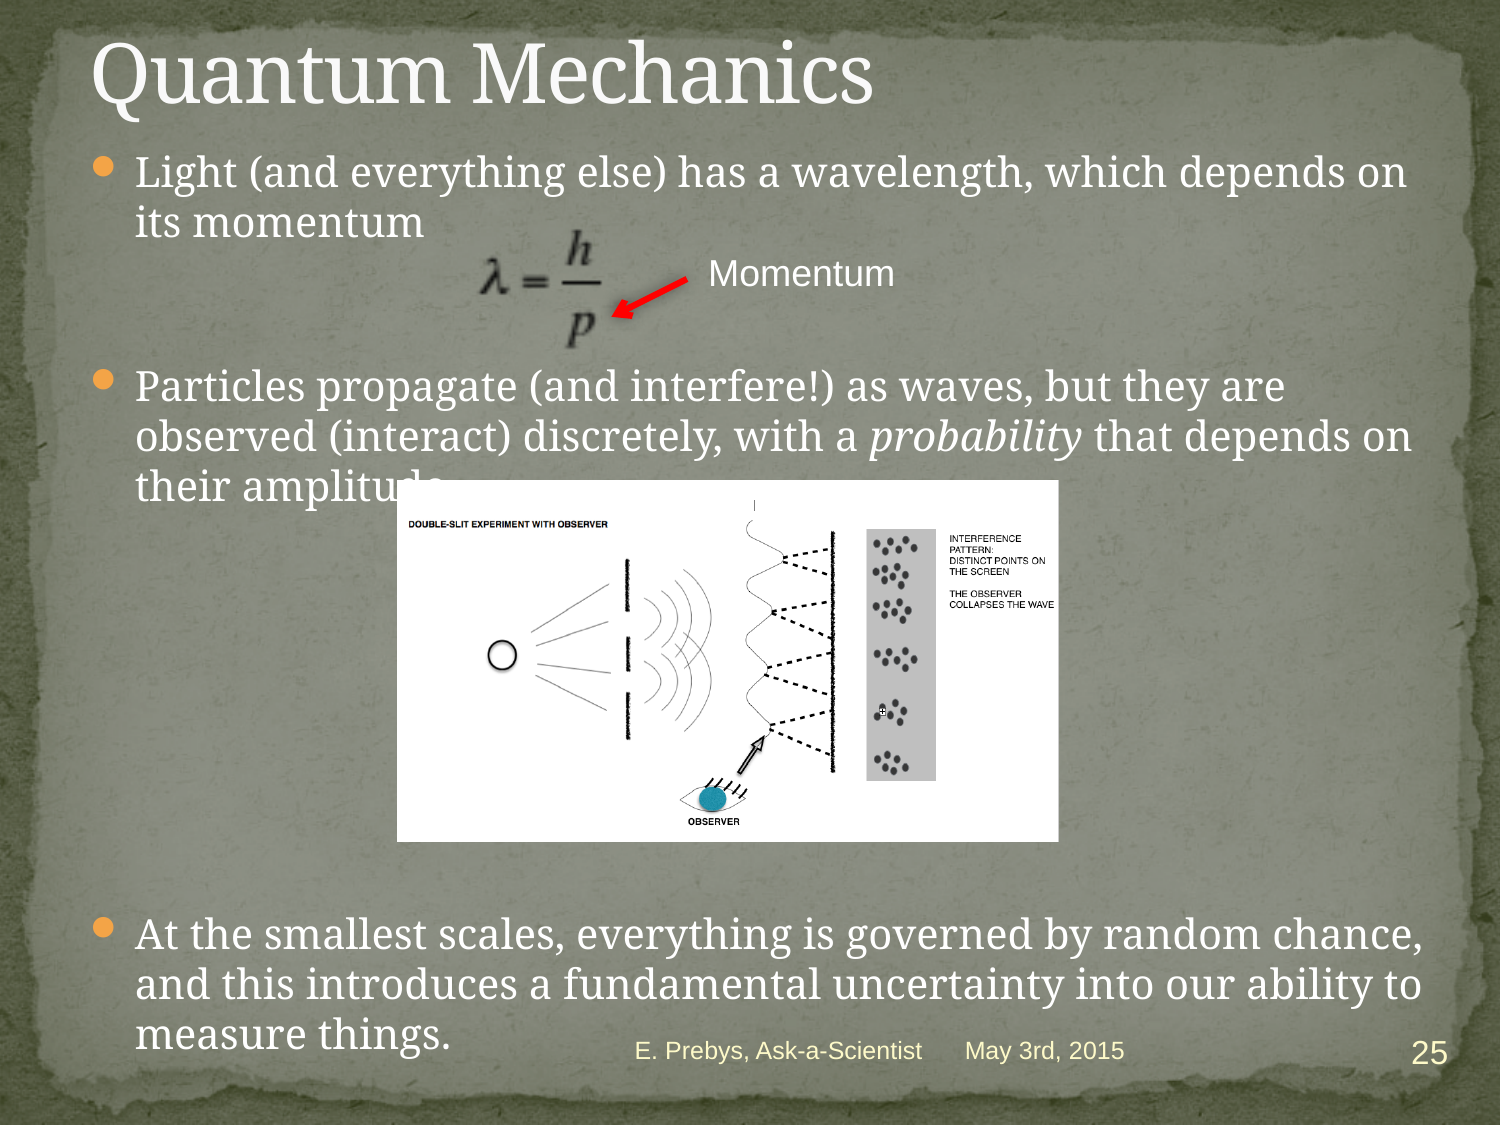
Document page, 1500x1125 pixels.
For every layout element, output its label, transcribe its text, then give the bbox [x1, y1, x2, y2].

footer E. Prebys, Ask-a-Scientist [350, 1017, 938, 1081]
picture [397, 480, 1059, 842]
text_box Momentum [693, 241, 1002, 301]
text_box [613, 280, 685, 315]
slide_number 25 [1379, 1014, 1480, 1089]
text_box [474, 217, 604, 351]
title Quantum Mechanics [74, 24, 1425, 128]
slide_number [950, 1017, 1375, 1081]
list Light (and everything else) has a wavelength, which depends on its momentum Particles propagate (and interfere!) as waves, but they are observed (interact) discretely, with a probability that depends on their amplitude. At the smallest scales, everything is governed by random chance, and this introduces a fundamental uncertainty into our ability to measure things. [74, 137, 1456, 500]
